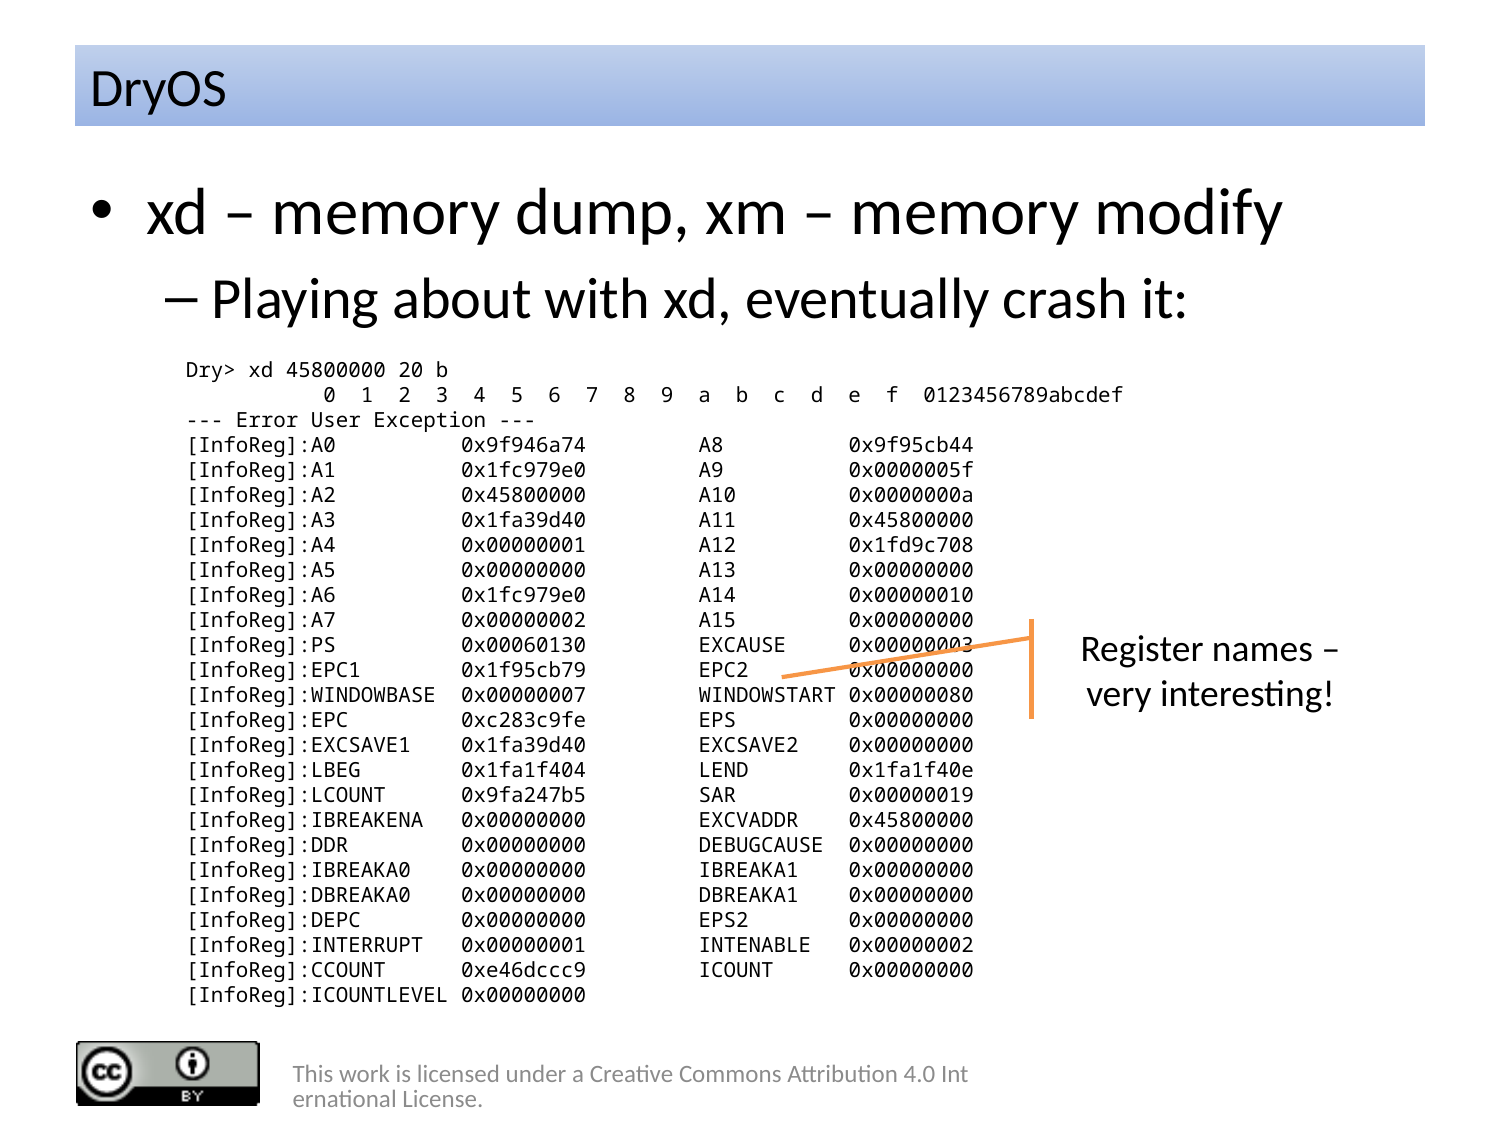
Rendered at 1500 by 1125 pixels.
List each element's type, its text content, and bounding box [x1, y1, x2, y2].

title DryOS [75, 45, 1425, 126]
picture [76, 1041, 260, 1106]
text_box Dry> xd 45800000 20 b 0 1 2 3 4 5 6 7 8 9 a b c d e f 0123456789abcdef --- Error User Exception --- [InfoReg]:A0 0x9f946a74 A8 0x9f95cb44 [InfoReg]:A1 0x1fc979e0 A9 0x0000005f [InfoReg]:A2 0x45800000 A10 0x0000000a [InfoReg]:A3 0x1fa39d40 A11 0x45800000 [InfoReg]:A4 0x00000001 A12 0x1fd9c708 [InfoReg]:A5 0x00000000 A13 0x00000000 [InfoReg]:A6 0x1fc979e0 A14 0x00000010 [InfoReg]:A7 0x00000002 A15 0x00000000 [InfoReg]:PS 0x00060130 EXCAUSE 0x00000003 [InfoReg]:EPC1 0x1f95cb79 EPC2 0x00000000 [InfoReg]:WINDOWBASE 0x00000007 WINDOWSTART 0x00000080 [InfoReg]:EPC 0xc283c9fe EPS 0x00000000 [InfoReg]:EXCSAVE1 0x1fa39d40 EXCSAVE2 0x00000000 [InfoReg]:LBEG 0x1fa1f404 LEND 0x1fa1f40e [InfoReg]:LCOUNT 0x9fa247b5 SAR 0x00000019 [InfoReg]:IBREAKENA 0x00000000 EXCVADDR 0x45800000 [InfoReg]:DDR 0x00000000 DEBUGCAUSE 0x00000000 [InfoReg]:IBREAKA0 0x00000000 IBREAKA1 0x00000000 [InfoReg]:DBREAKA0 0x00000000 DBREAKA1 0x00000000 [InfoReg]:DEPC 0x00000000 EPS2 0x00000000 [InfoReg]:INTERRUPT 0x00000001 INTENABLE 0x00000002 [InfoReg]:CCOUNT 0xe46dccc9 ICOUNT 0x00000000 [InfoReg]:ICOUNTLEVEL 0x00000000 [171, 349, 1162, 1014]
list xd – memory dump, xm – memory modify Playing about with xd, eventually crash it: [75, 160, 1425, 1005]
footer This work is licensed under a Creative Commons Attribution 4.0 International License. [277, 1042, 988, 1103]
text_box Register names – very interesting! [1057, 619, 1364, 719]
text_box Register names – very interesting! [781, 618, 1034, 719]
